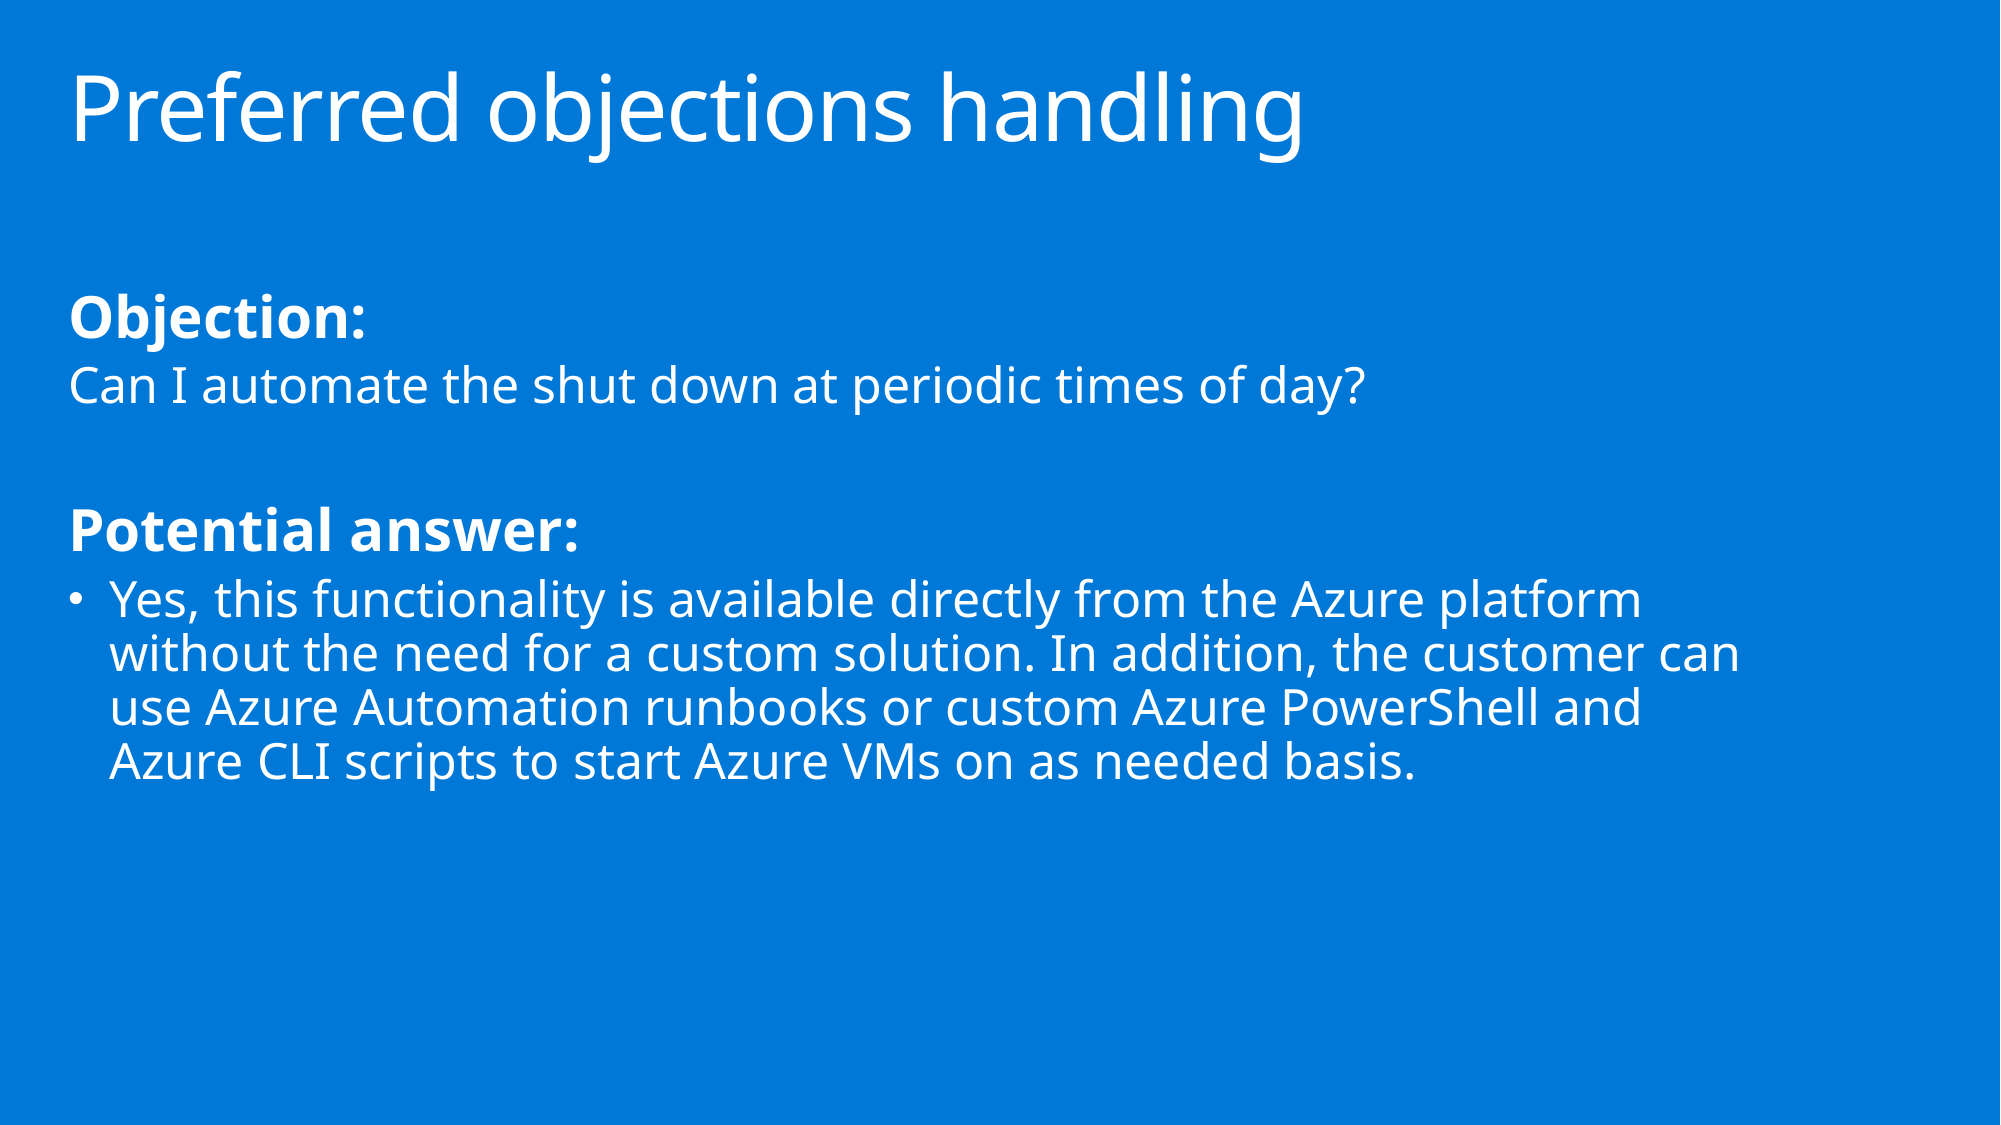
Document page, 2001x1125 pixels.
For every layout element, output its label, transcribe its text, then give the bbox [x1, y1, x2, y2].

list Objection: Can I automate the shut down at periodic times of day? Potential answer: Yes, this functionality is available directly from the Azure platform without the need for a custom solution. In addition, the customer can use Azure Automation runbooks or custom Azure PowerShell and Azure CLI scripts to start Azure VMs on as needed basis. [44, 272, 1809, 886]
title Preferred objections handling [44, 47, 1930, 195]
